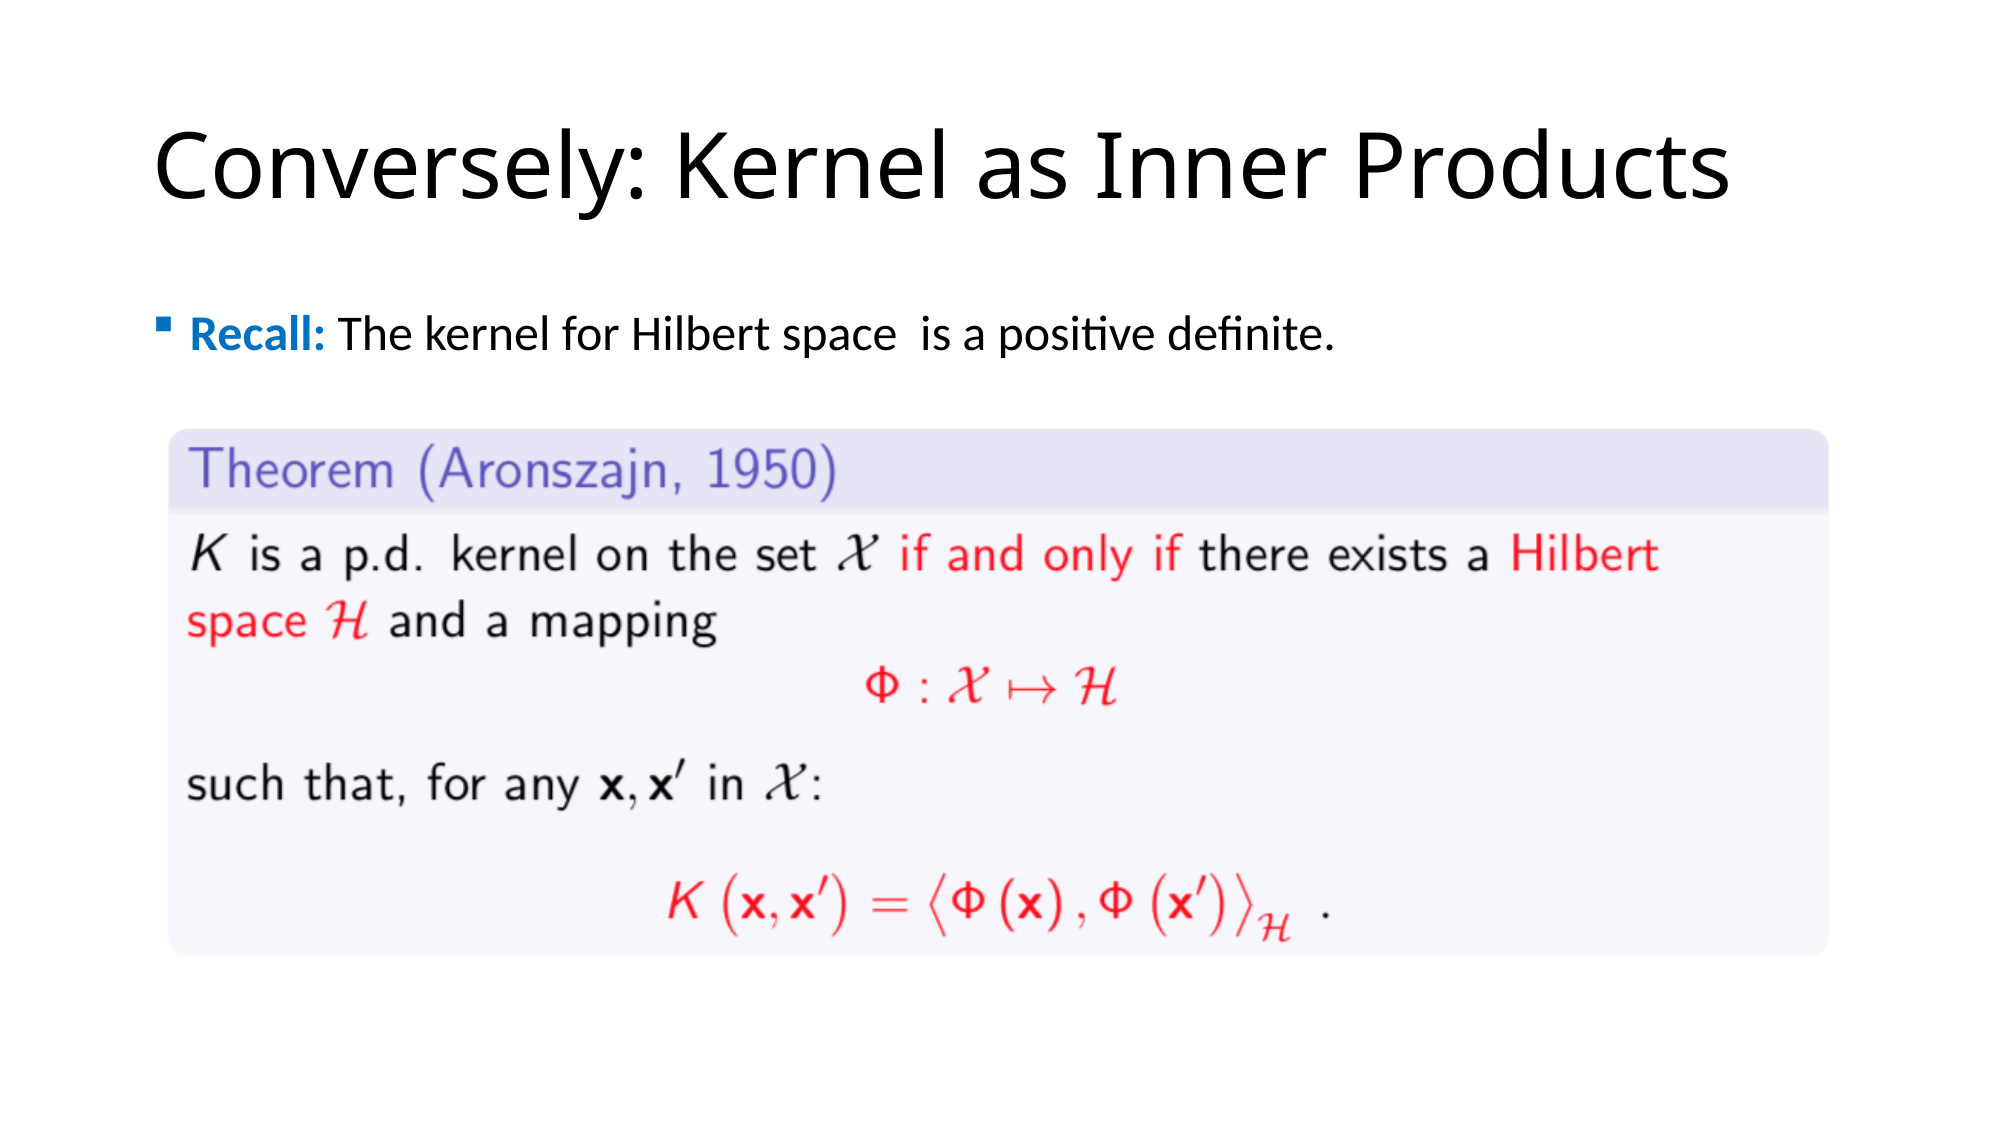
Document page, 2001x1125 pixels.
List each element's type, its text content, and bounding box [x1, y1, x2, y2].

title Conversely: Kernel as Inner Products [137, 59, 1863, 278]
picture [156, 412, 1844, 966]
